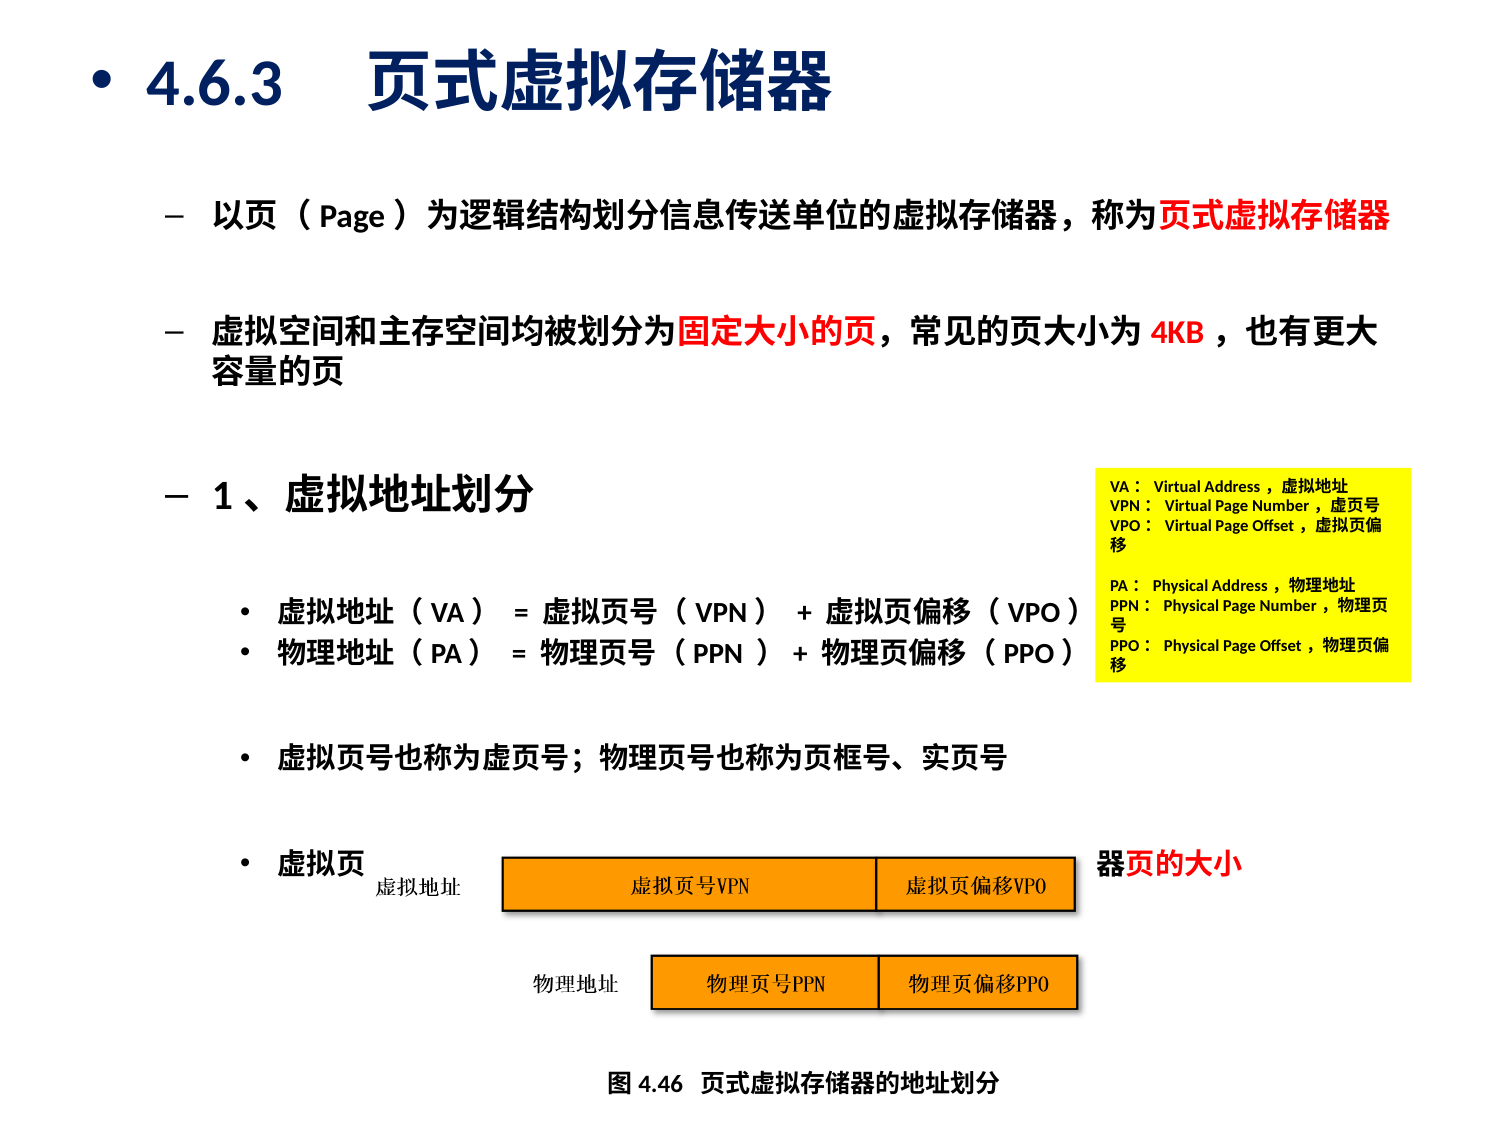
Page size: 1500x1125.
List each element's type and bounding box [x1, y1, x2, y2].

text_box [1095, 467, 1412, 683]
list [75, 30, 1425, 774]
text_box [363, 832, 1097, 1107]
